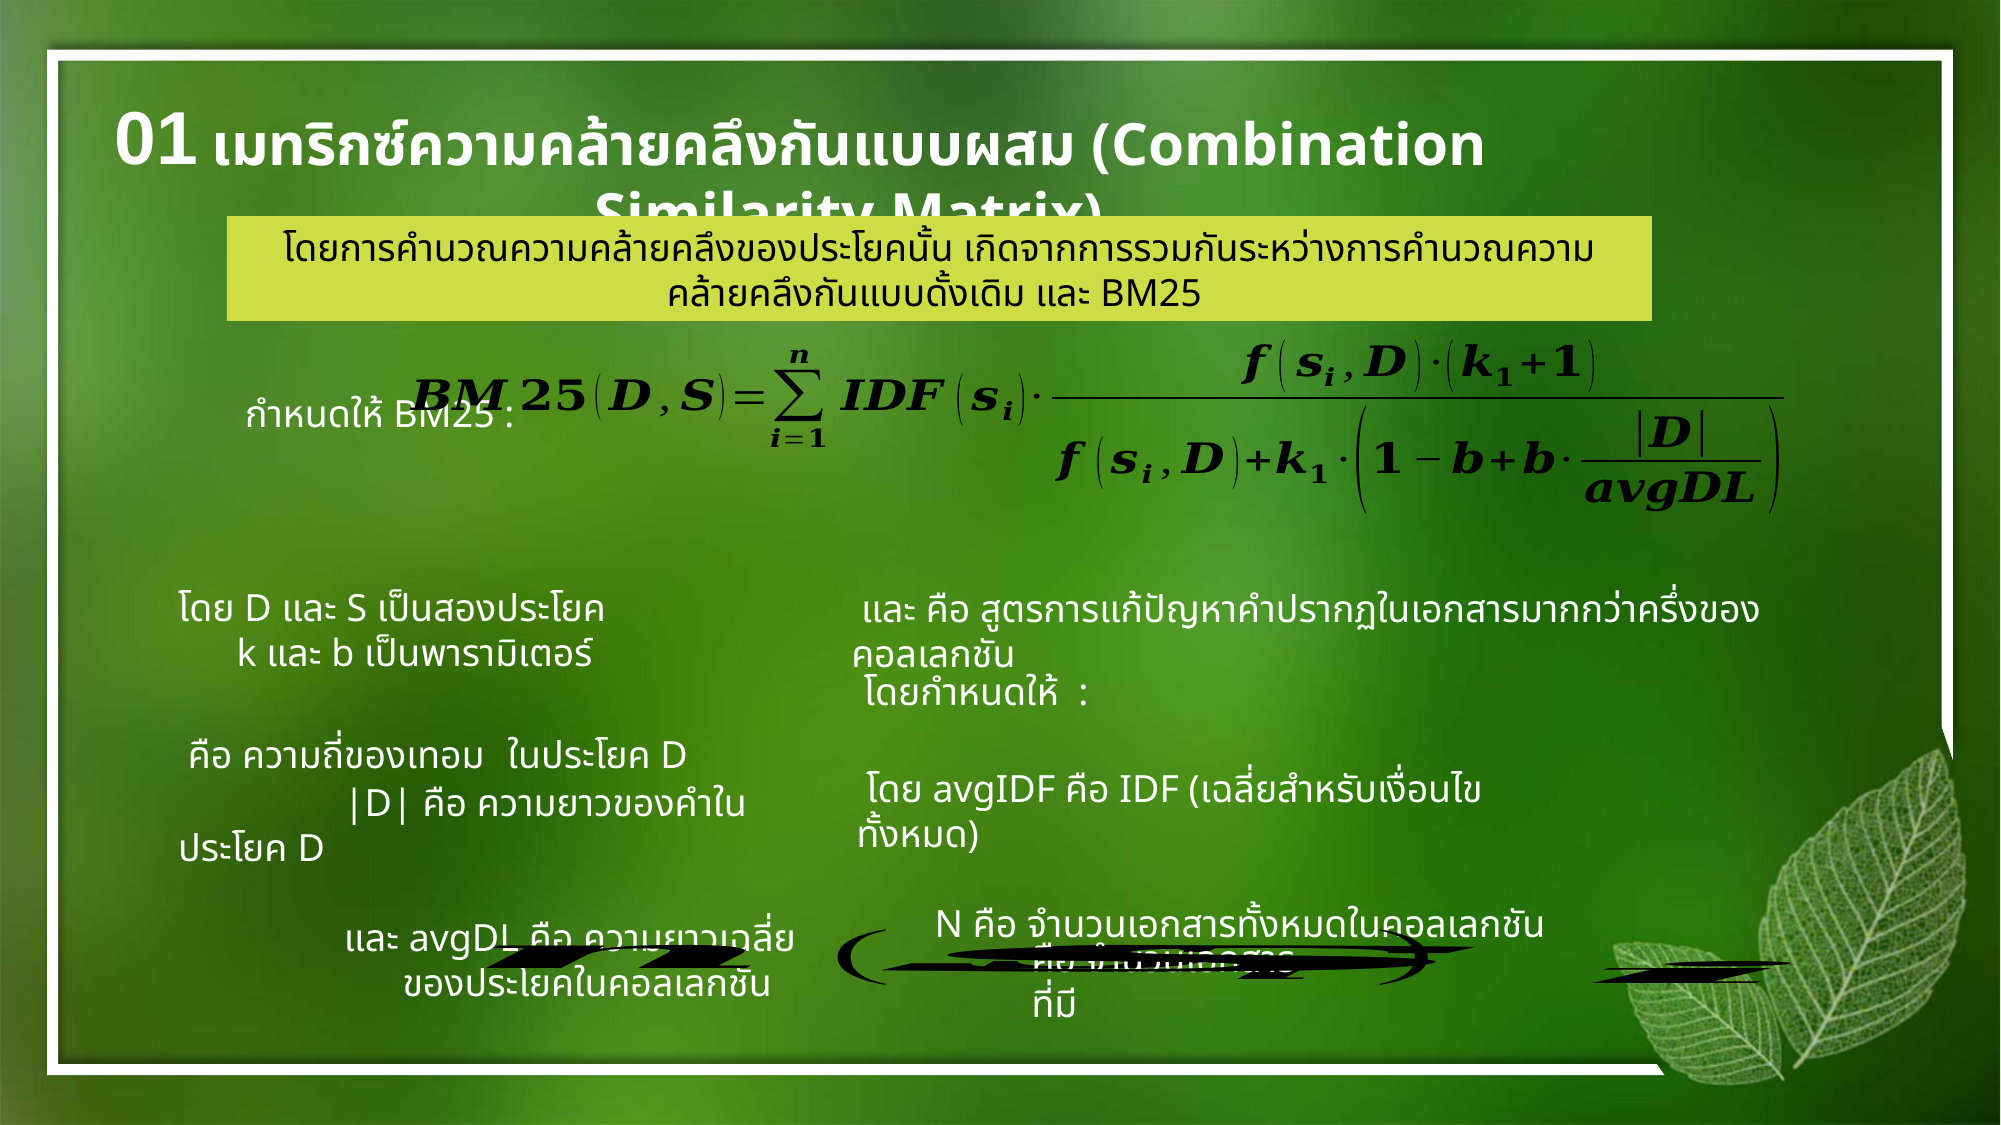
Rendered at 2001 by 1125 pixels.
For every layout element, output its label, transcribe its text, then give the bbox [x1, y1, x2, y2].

text_box คือ จำนวนเอกสารที่มี [1016, 970, 1332, 1033]
picture [0, 0, 2001, 1125]
text_box เมทริกซ์ความคล้ายคลึงกันแบบผสม (Combination Similarity Matrix) [136, 99, 1562, 255]
text_box โดยการคำนวณความคล้ายคลึงของประโยคนั้น เกิดจากการรวมกันระหว่างการคำนวณความคล้ายคลึงกันแบบดั้งเดิม และ BM25 [226, 216, 1652, 321]
text_box โดยกำหนดให้ : [849, 660, 1850, 721]
text_box [45, 48, 1954, 1077]
text_box คือ จำนวนเอกสารที่มี [1016, 960, 1240, 969]
text_box กำหนดให้ BM25 : [107, 379, 584, 443]
text_box คือ จำนวนเอกสารที่มี [1016, 928, 1332, 948]
text_box คือ จำนวนเอกสารที่มี [1131, 948, 1332, 956]
text_box โดย avgIDF คือ IDF (เฉลี่ยสำหรับเงื่อนไขทั้งหมด) N คือ จำนวนเอกสารทั้งหมดในคอลเลกชัน [841, 757, 1567, 953]
text_box 01 [99, 81, 227, 187]
